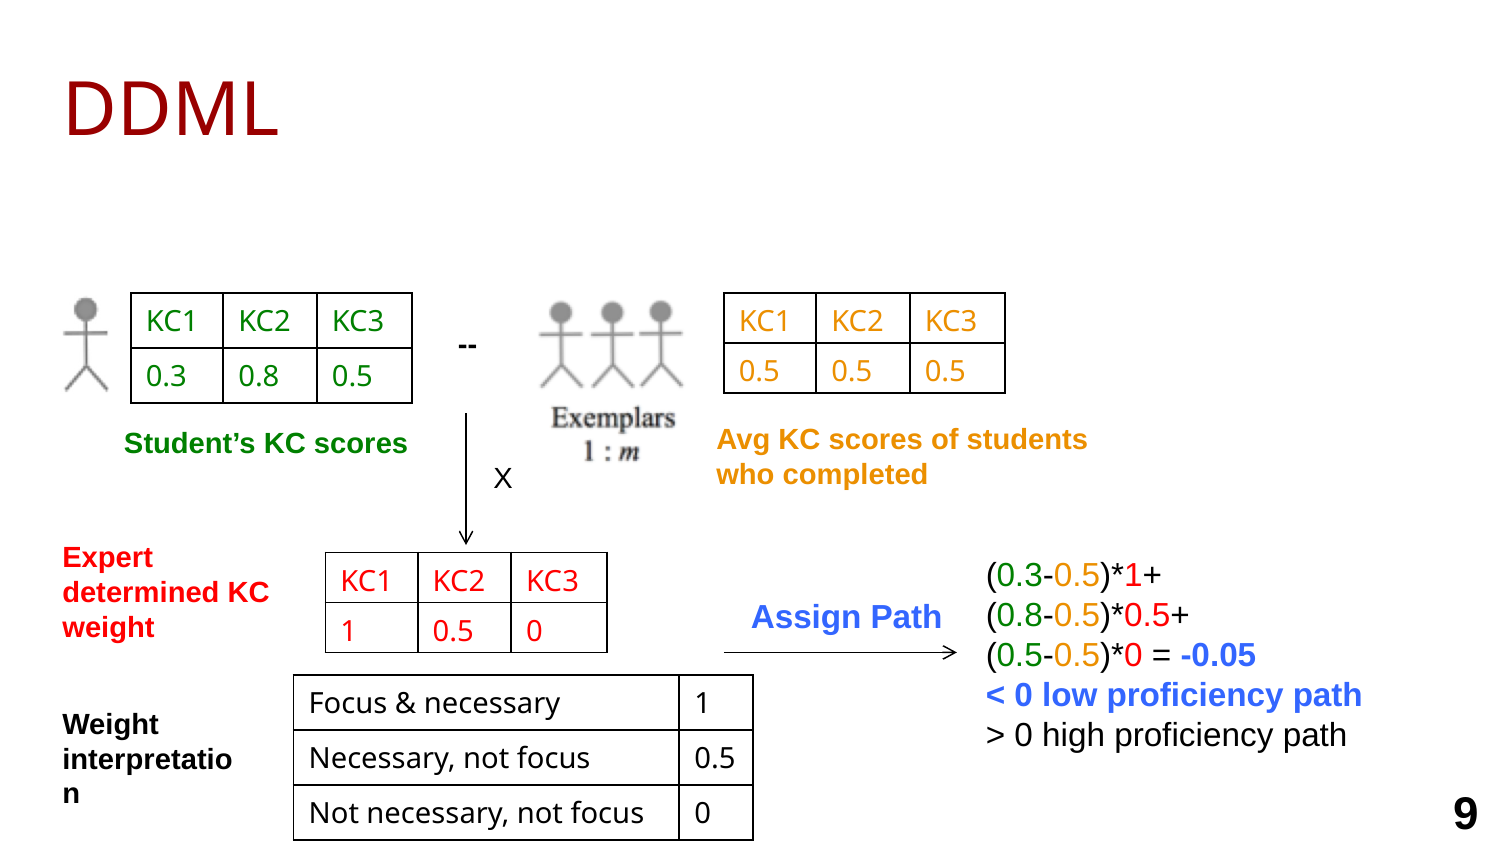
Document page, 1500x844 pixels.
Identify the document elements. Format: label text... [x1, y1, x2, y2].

table_cell 0.5 [419, 603, 510, 652]
table_header Focus & necessary [294, 676, 678, 729]
table_header KC2 [224, 294, 316, 347]
table_cell Necessary, not focus [294, 731, 678, 784]
table_cell 0 [512, 603, 606, 652]
table_header KC2 [419, 553, 510, 602]
table_cell Not necessary, not focus [294, 786, 678, 839]
table_header KC1 [725, 294, 815, 342]
table_cell 0.3 [132, 349, 222, 402]
table_cell 0 [680, 786, 752, 839]
table_header KC1 [326, 553, 417, 602]
text_box -- [443, 318, 493, 368]
text_box Assign Path [736, 587, 971, 643]
table_cell 0.5 [680, 731, 752, 784]
slide_number 9 [1403, 779, 1494, 844]
text_box Weight interpretation [47, 697, 266, 818]
text_box (0.3-0.5)*1+ (0.8-0.5)*0.5+ (0.5-0.5)*0 = -0.05 < 0 low proficiency path > 0 high proficiency path [970, 511, 1444, 761]
table_header 1 [680, 676, 752, 729]
table_cell 0.5 [911, 344, 1004, 392]
table_cell 0.8 [224, 349, 316, 402]
table_header KC3 [512, 553, 606, 602]
text_box Student’s KC scores [109, 416, 447, 467]
table_header KC2 [817, 294, 909, 342]
table_cell 1 [326, 603, 417, 652]
text_box Avg KC scores of students who completed [701, 413, 1140, 498]
text_box Expert determined KC weight [47, 531, 295, 651]
table_cell 0.5 [725, 344, 815, 392]
title DDML [47, 24, 1473, 166]
table_header KC3 [318, 294, 411, 347]
table_header KC3 [911, 294, 1004, 342]
table_cell 0.5 [318, 349, 411, 402]
picture [47, 285, 110, 402]
text_box X [478, 452, 524, 502]
table_header KC1 [132, 294, 222, 347]
picture [523, 285, 702, 485]
table_cell 0.5 [817, 344, 909, 392]
